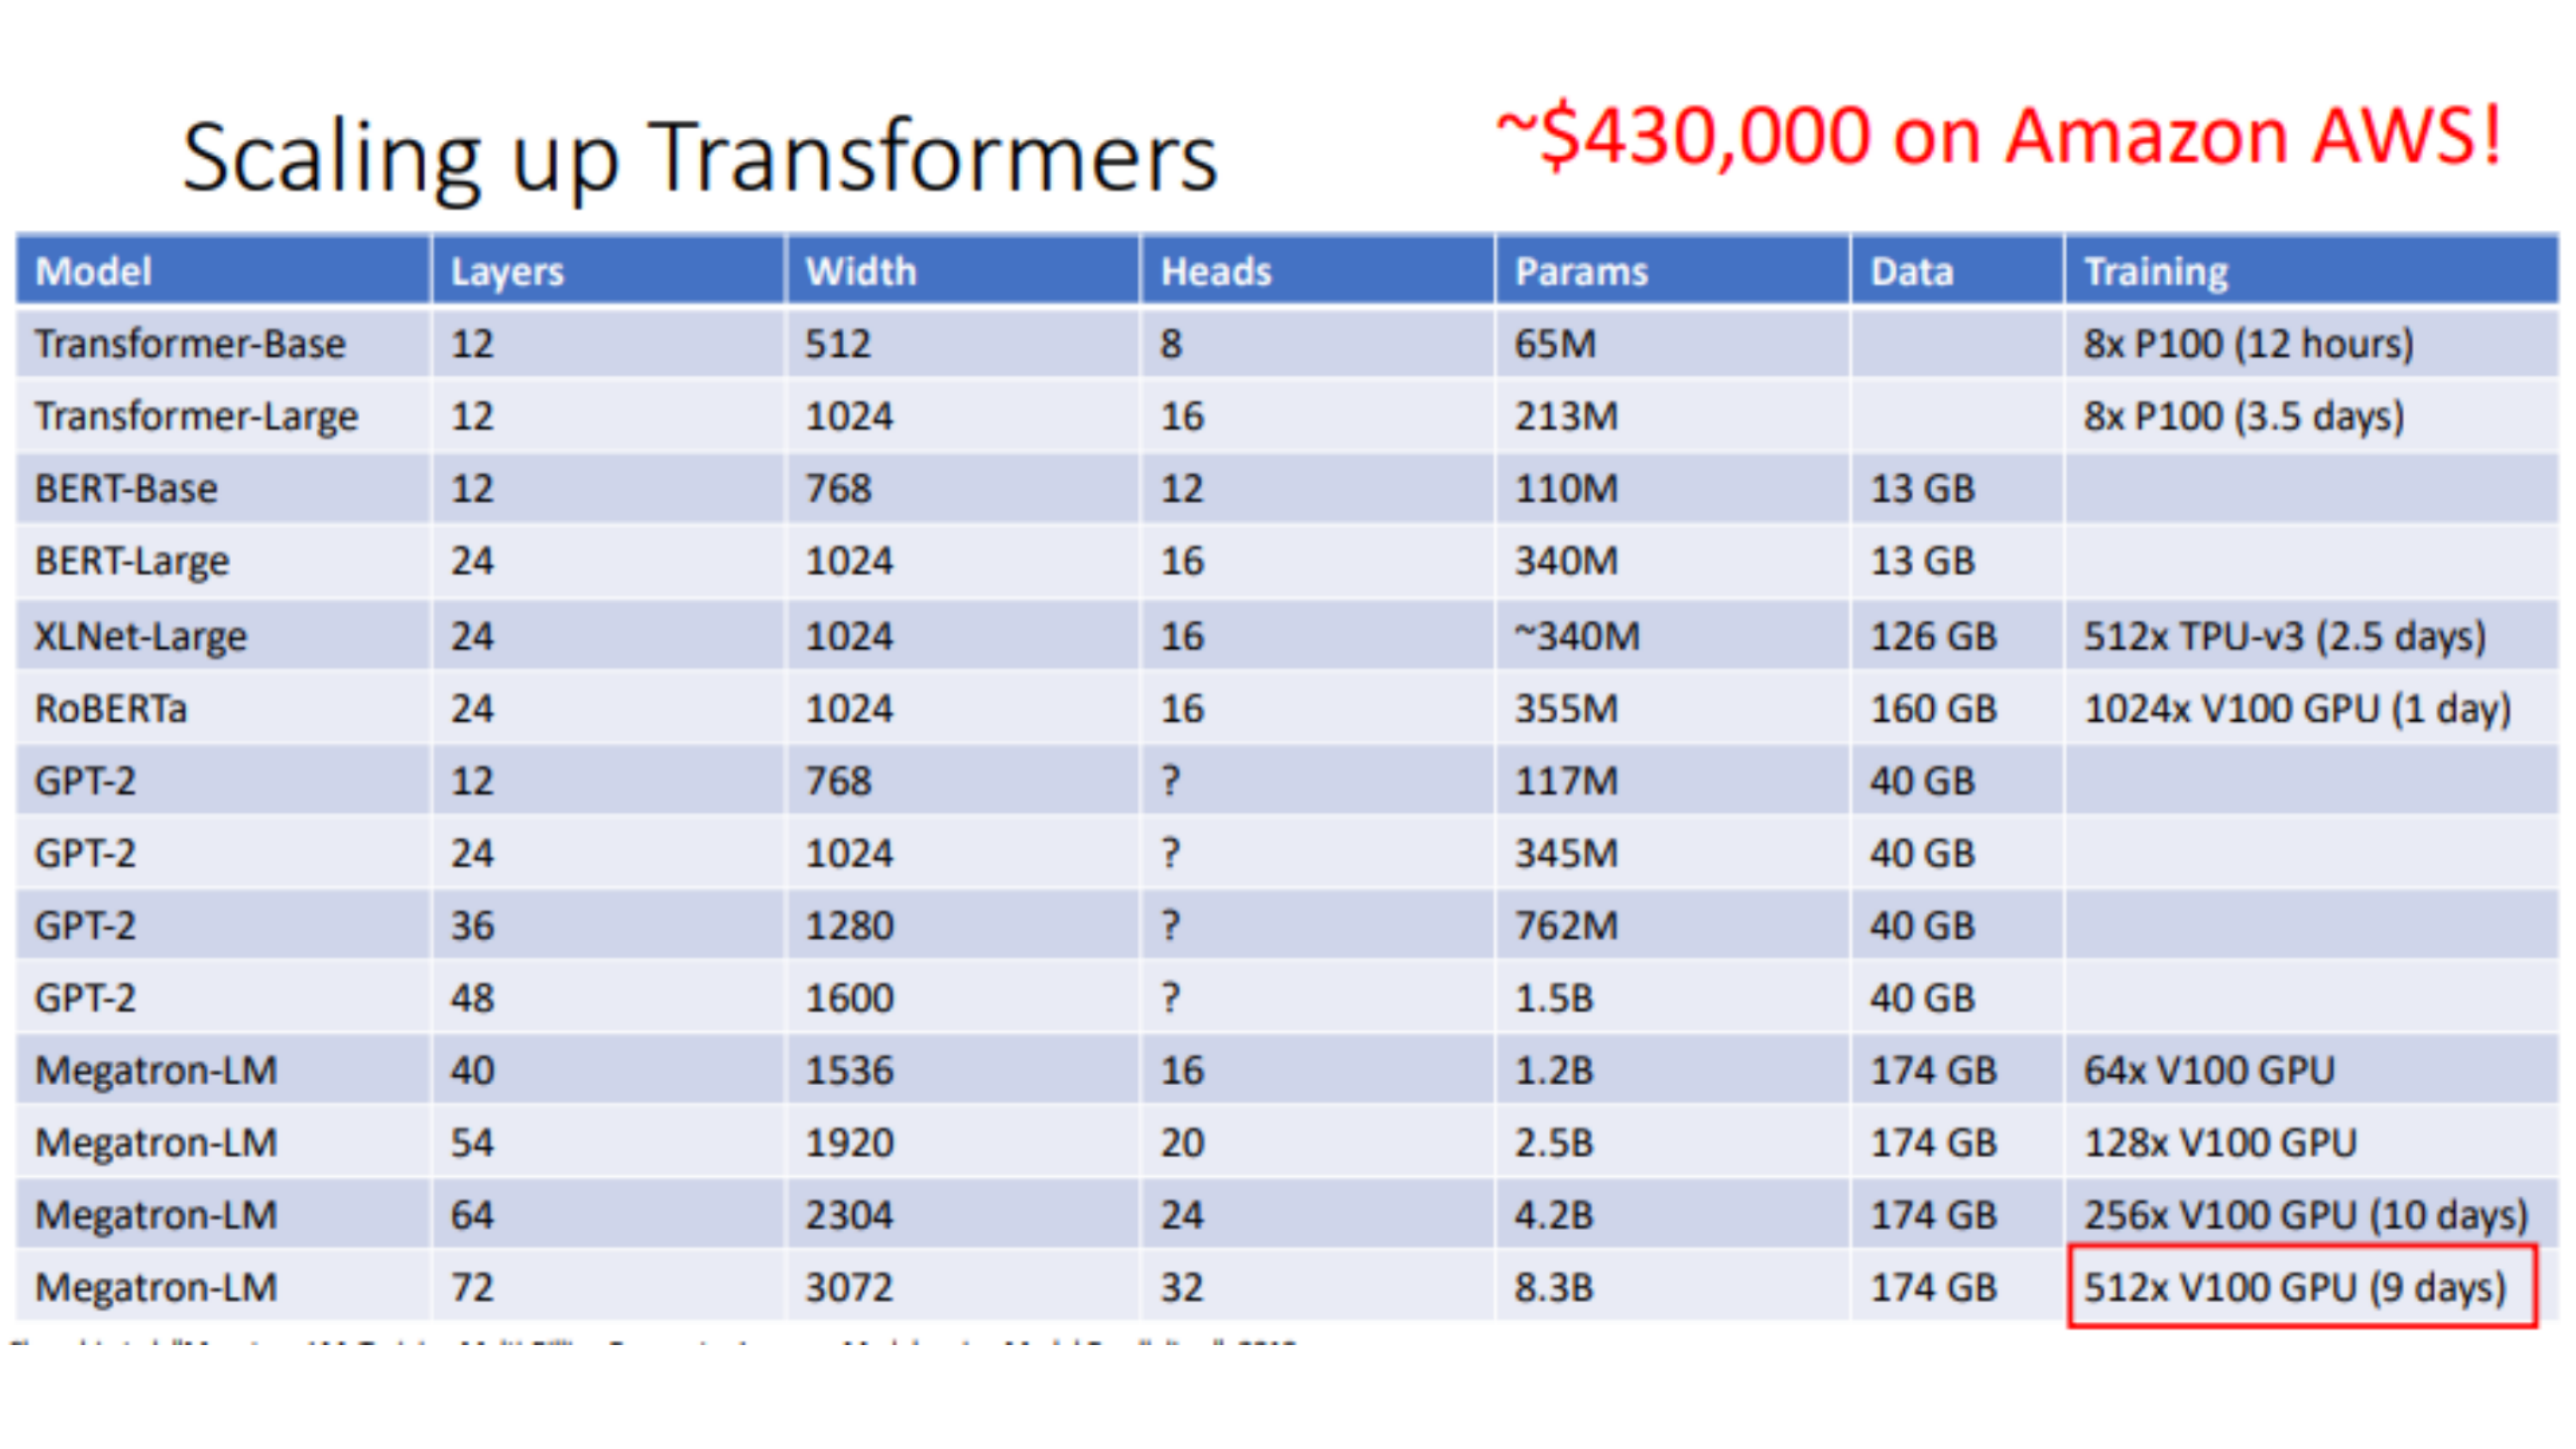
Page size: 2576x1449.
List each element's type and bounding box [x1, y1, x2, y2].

text_box [0, 52, 2576, 1345]
